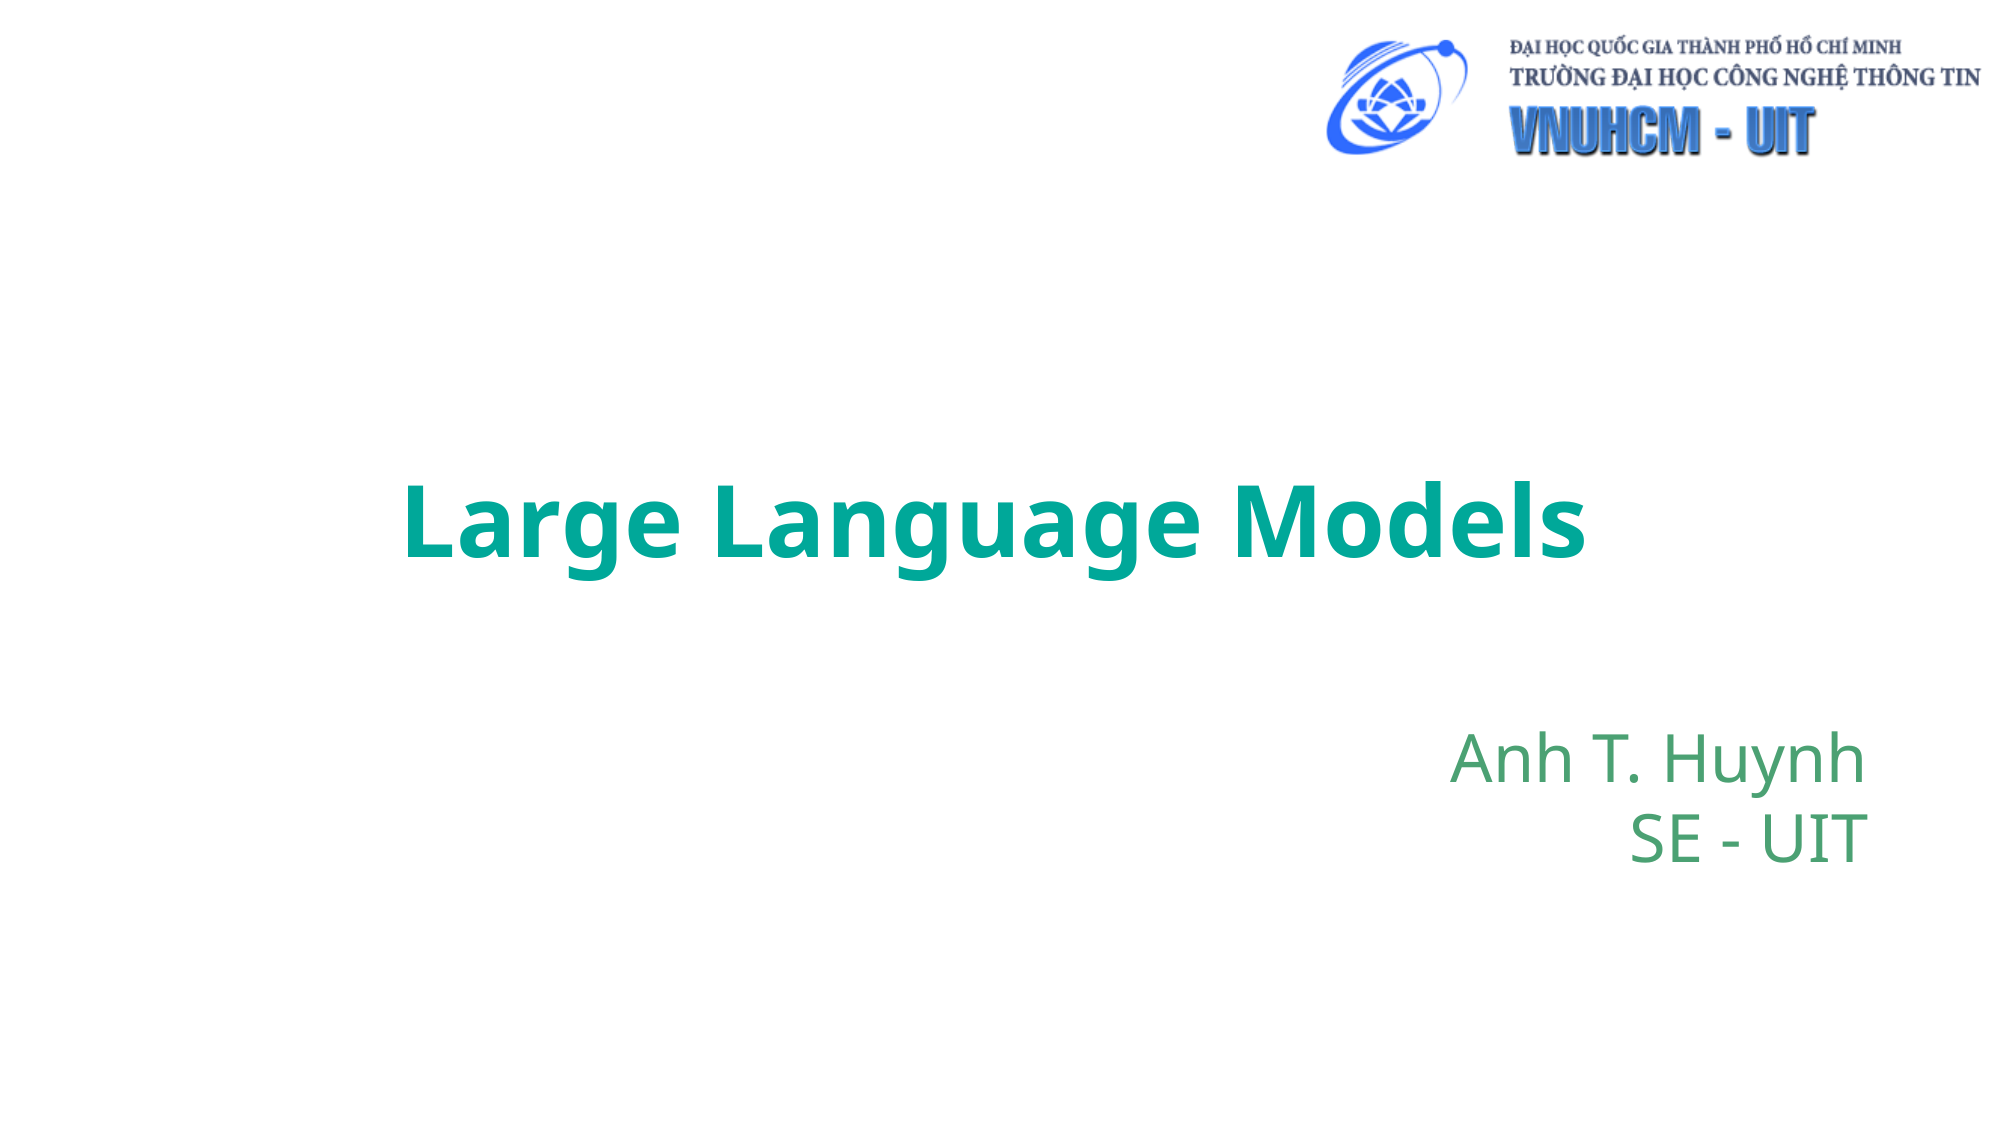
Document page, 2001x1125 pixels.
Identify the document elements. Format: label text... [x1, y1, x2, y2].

text_box Large Language Models [111, 437, 1877, 598]
picture [1316, 0, 2000, 190]
text_box Anh T. Huynh SE - UIT [111, 695, 1889, 895]
